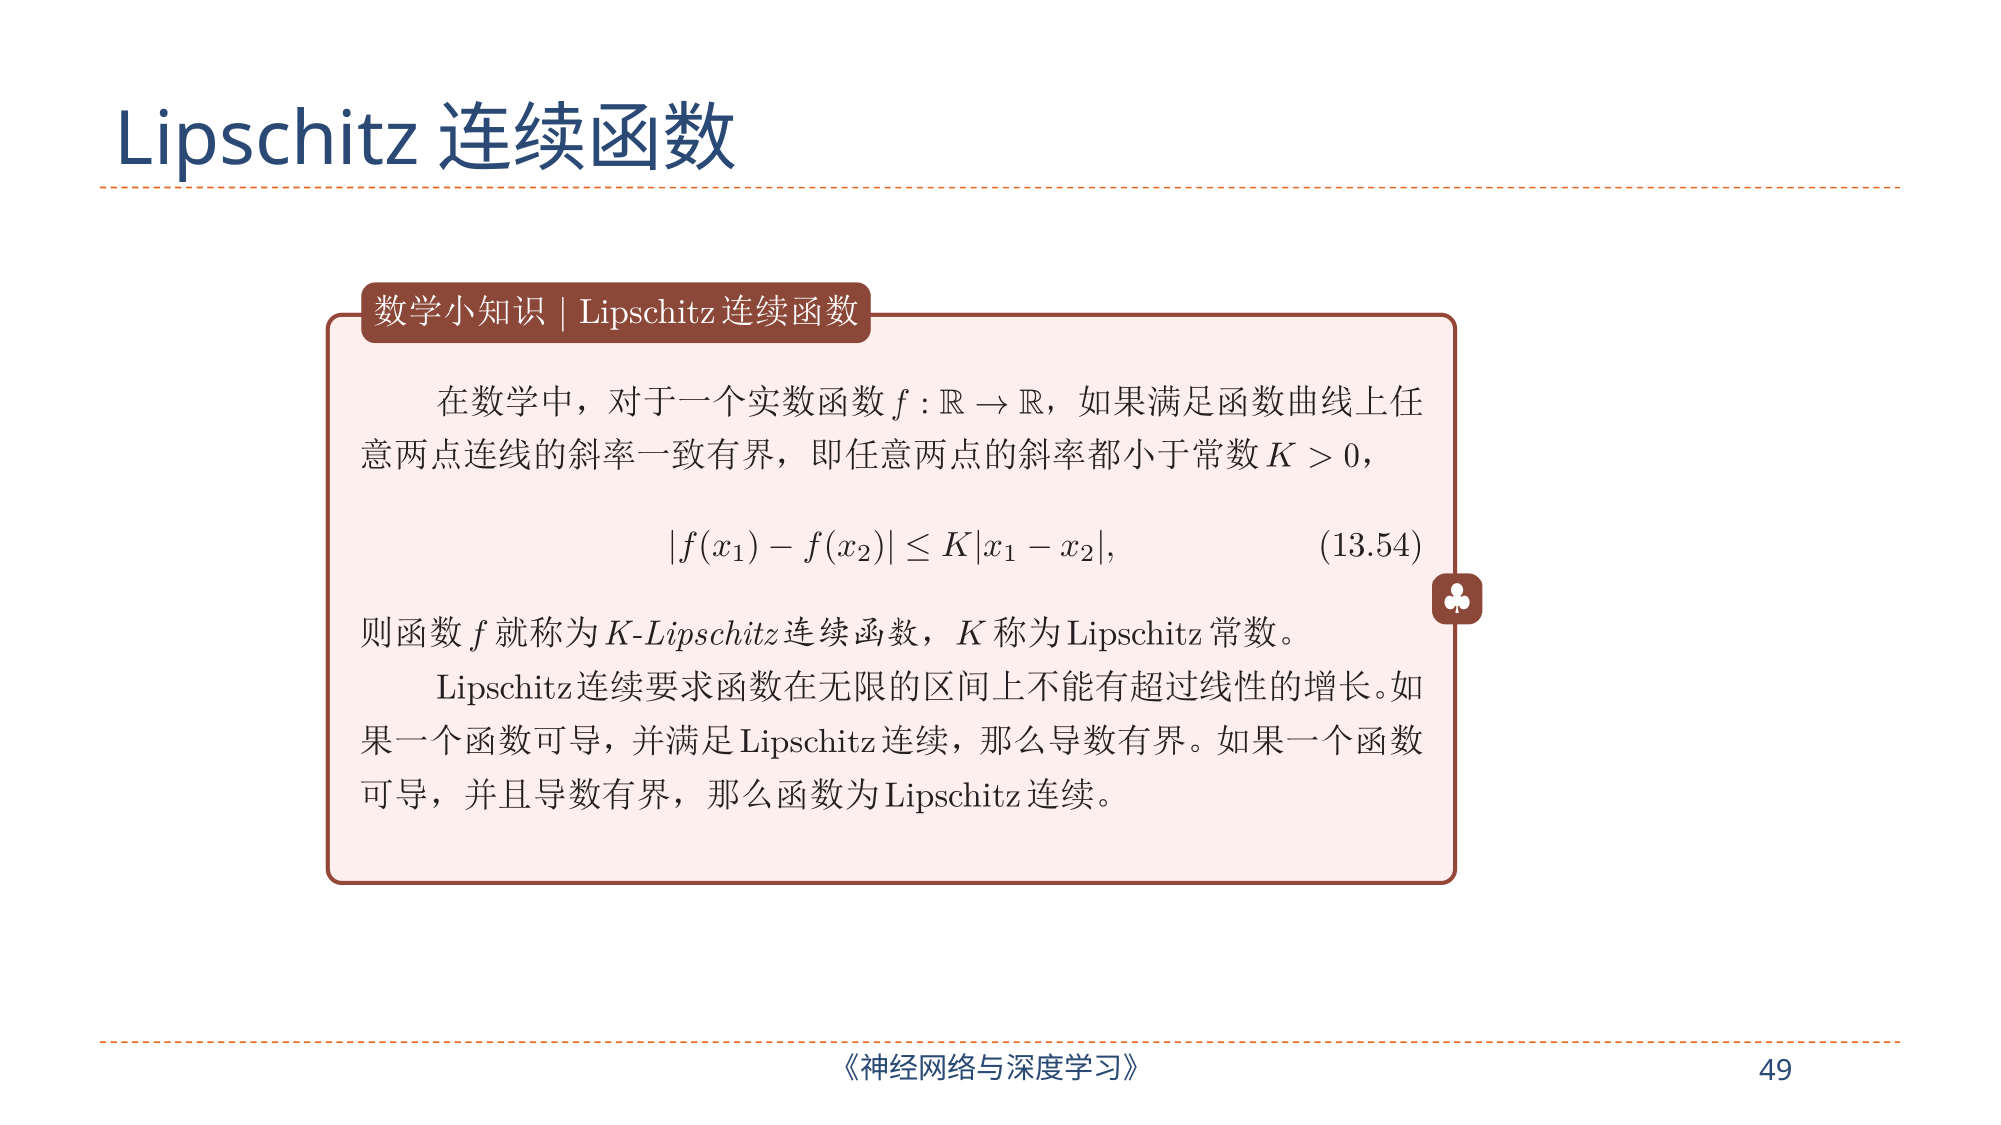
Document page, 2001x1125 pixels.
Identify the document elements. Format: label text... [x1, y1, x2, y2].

title Lipschitz连续函数 [99, 24, 1900, 188]
picture [299, 262, 1500, 901]
